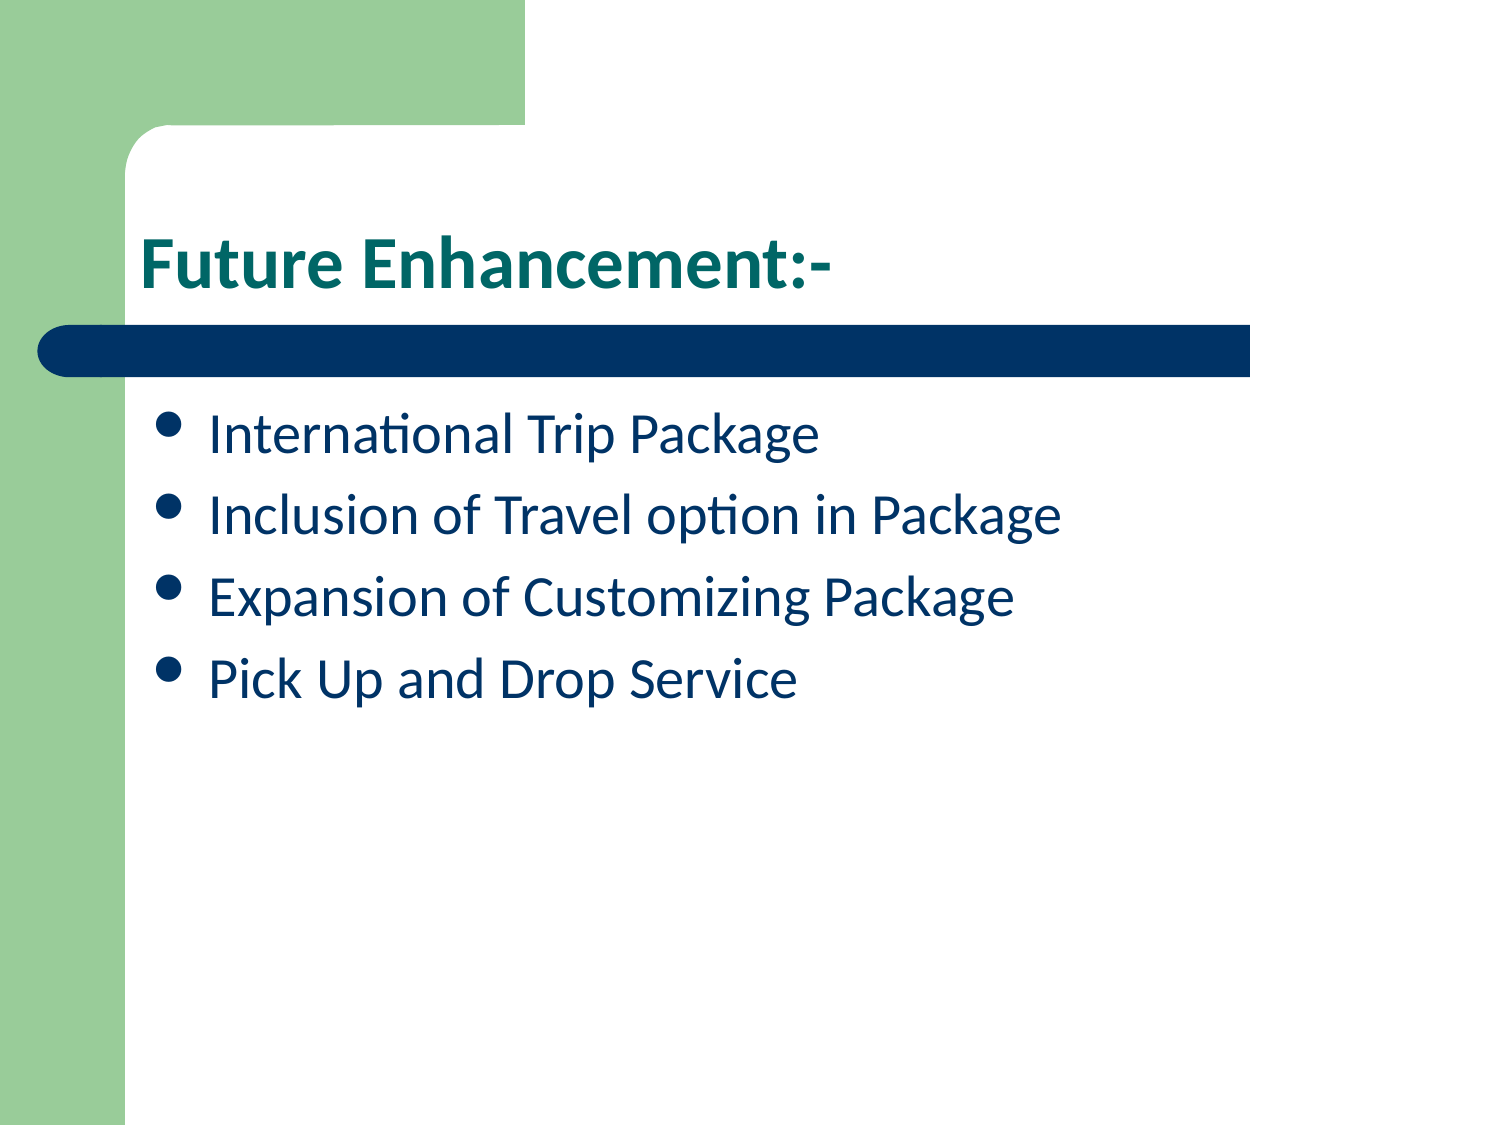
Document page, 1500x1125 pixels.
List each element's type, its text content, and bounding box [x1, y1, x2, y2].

title Future Enhancement:- [124, 124, 1426, 313]
list International Trip Package Inclusion of Travel option in Package Expansion of Customizing Package Pick Up and Drop Service [137, 387, 1400, 999]
